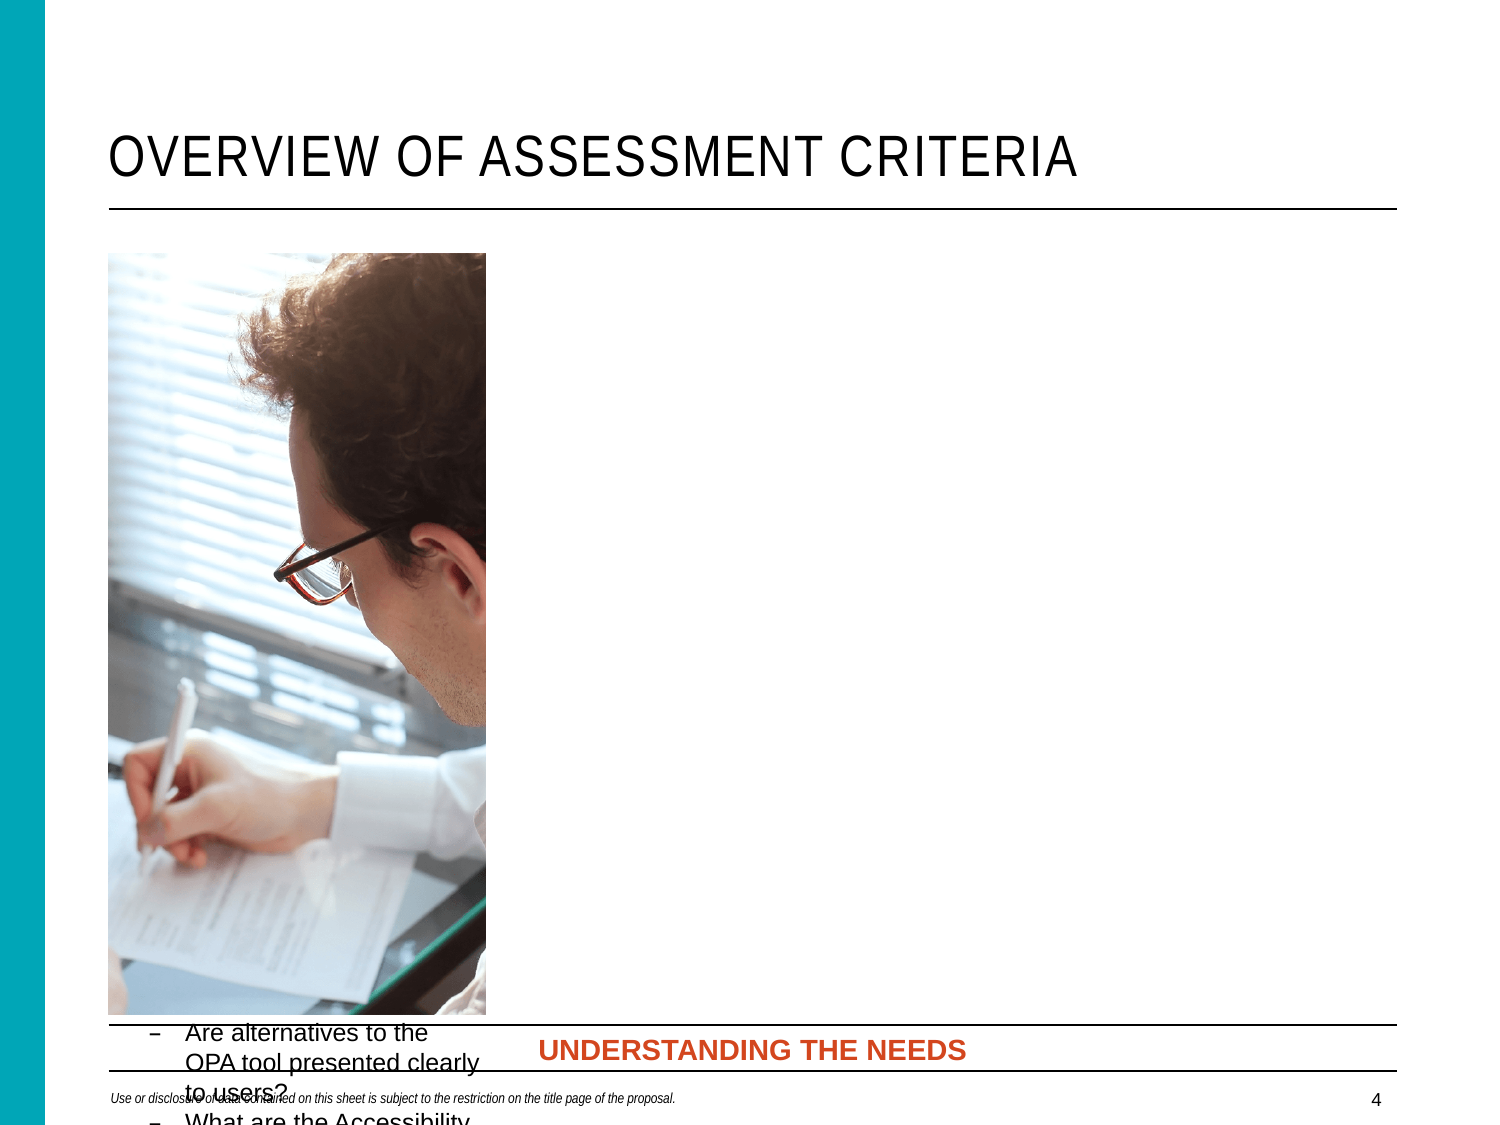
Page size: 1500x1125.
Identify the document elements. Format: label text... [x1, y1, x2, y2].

list UNDERSTANDING THE NEEDS [108, 1024, 1397, 1074]
footer Use or disclosure of data contained on this sheet is subject to the restriction on the title page of the proposal. [108, 1074, 1060, 1125]
slide_number 4 [1060, 1074, 1397, 1125]
picture [108, 253, 486, 1015]
title OVERVIEW OF ASSESSMENT CRITERIA [108, 28, 1397, 190]
